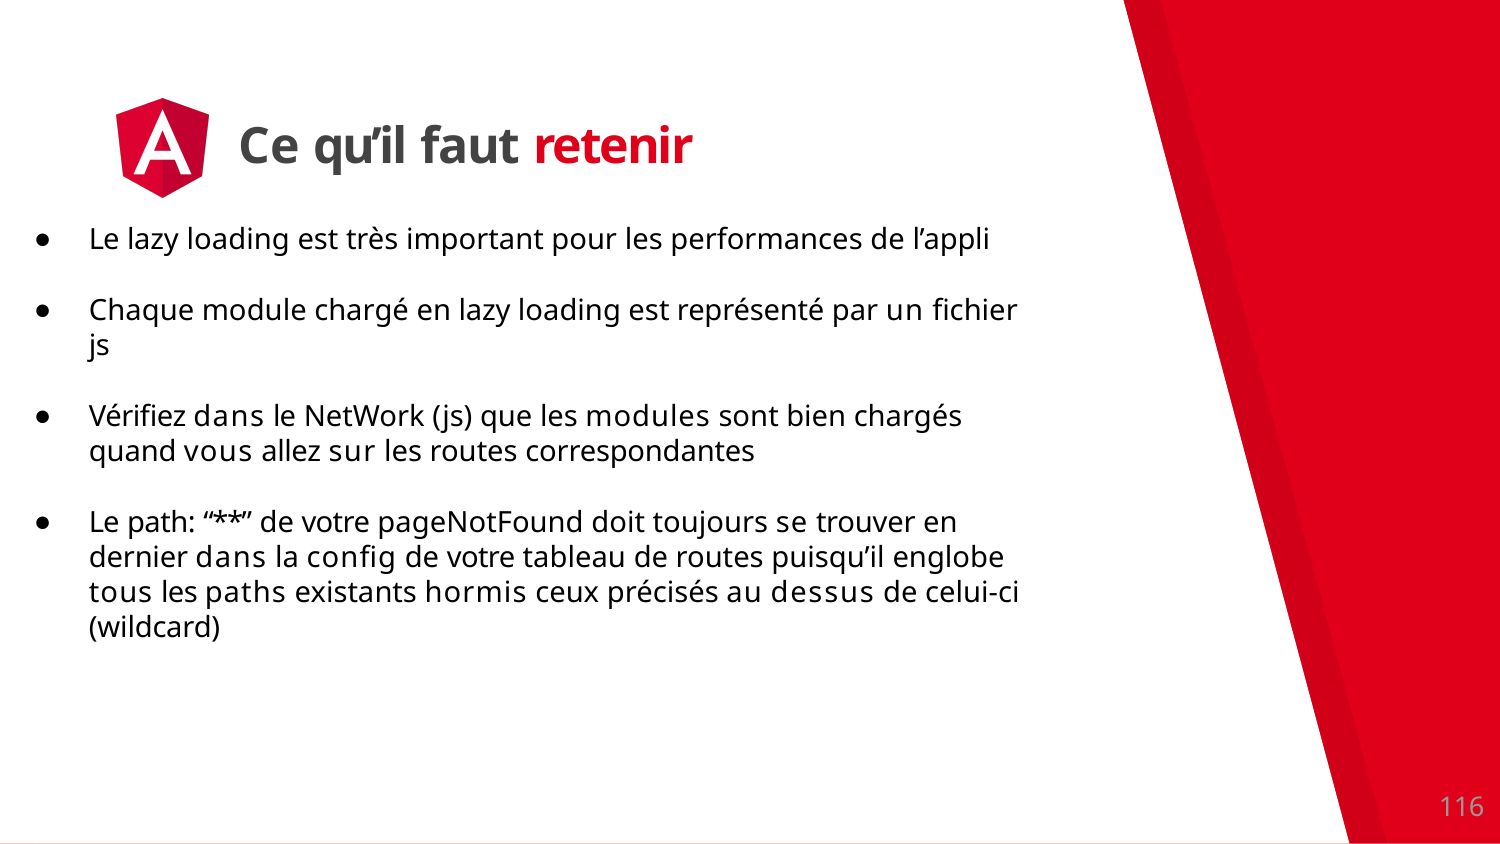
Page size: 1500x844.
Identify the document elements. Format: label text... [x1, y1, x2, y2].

text_box Le lazy loading est très important pour les performances de l’appli Chaque module chargé en lazy loading est représenté par un ﬁchier js Vériﬁez dans le NetWork (js) que les modules sont bien chargés quand vous allez sur les routes correspondantes Le path: “**” de votre pageNotFound doit toujours se trouver en dernier dans la conﬁg de votre tableau de routes puisqu’il englobe tous les paths existants hormis ceux précisés au dessus de celui-ci (wildcard) [31, 218, 1028, 644]
picture [100, 83, 226, 208]
title Ce qu’il faut retenir [55, 27, 1120, 255]
slide_number 120 [1431, 794, 1488, 844]
